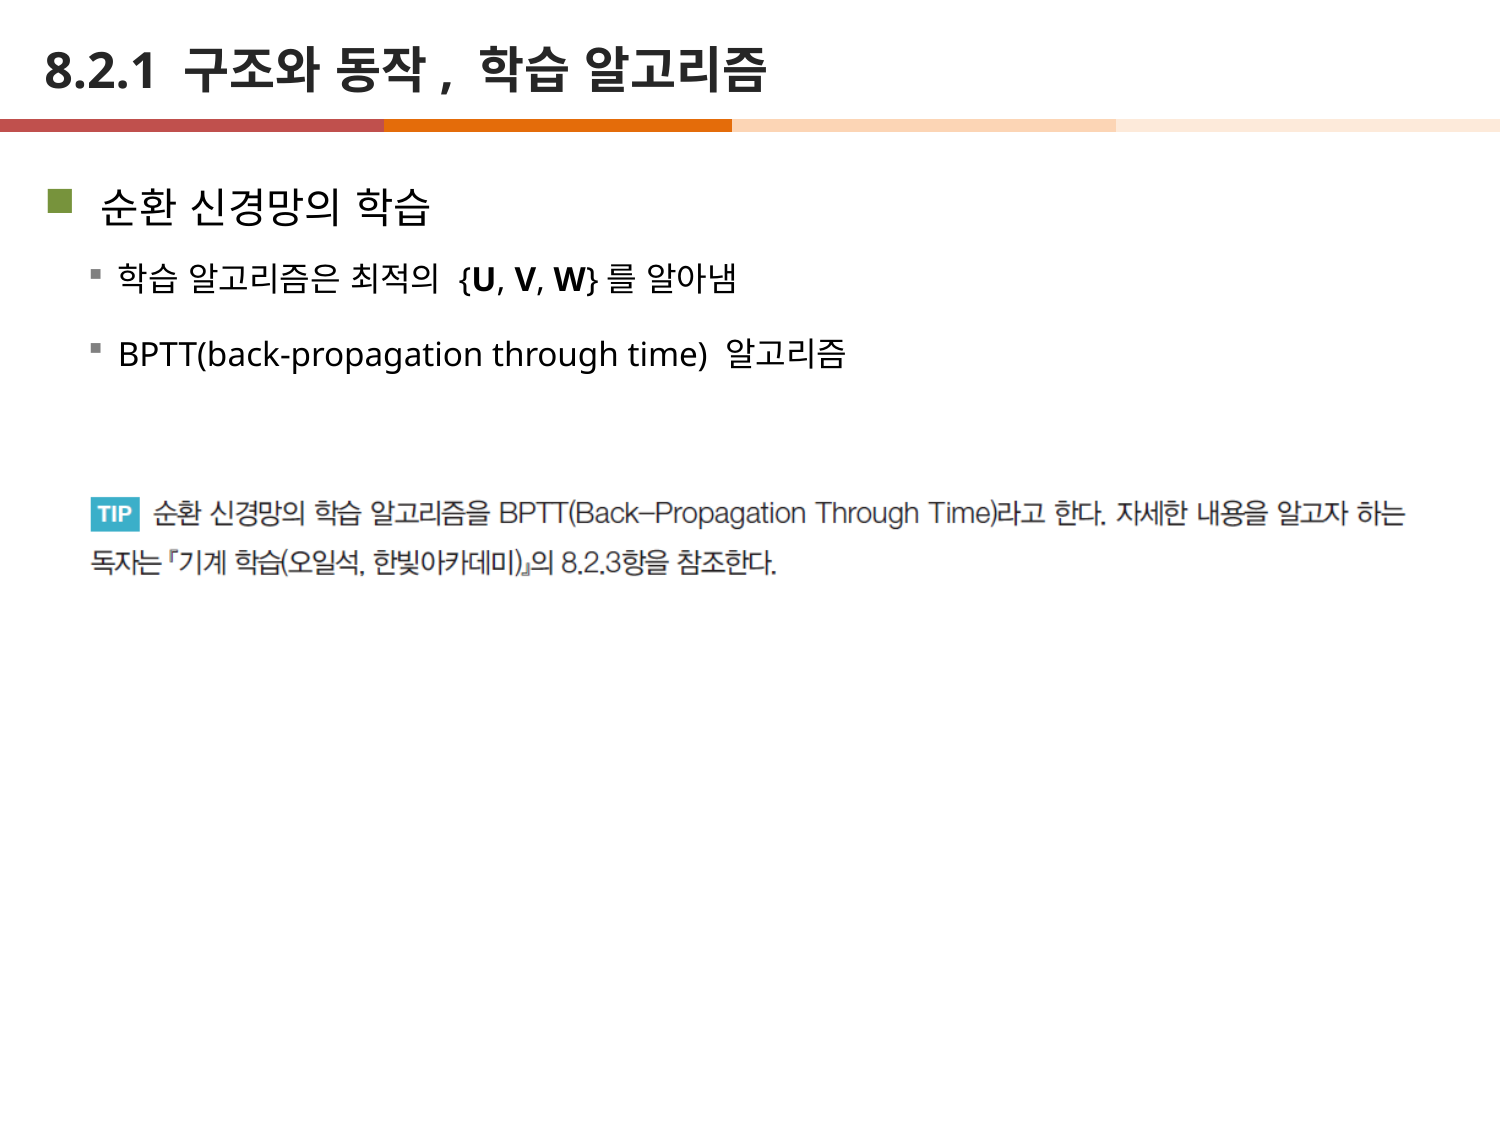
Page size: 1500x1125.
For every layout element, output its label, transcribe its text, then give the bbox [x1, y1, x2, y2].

title 8.2.1 구조와 동작, 학습 알고리즘 [29, 23, 1270, 114]
picture [86, 491, 1414, 587]
list 순환 신경망의 학습 학습 알고리즘은 최적의 {U, V, W}를 알아냄 BPTT(back-propagation through time) 알고리즘 [29, 148, 1471, 1083]
